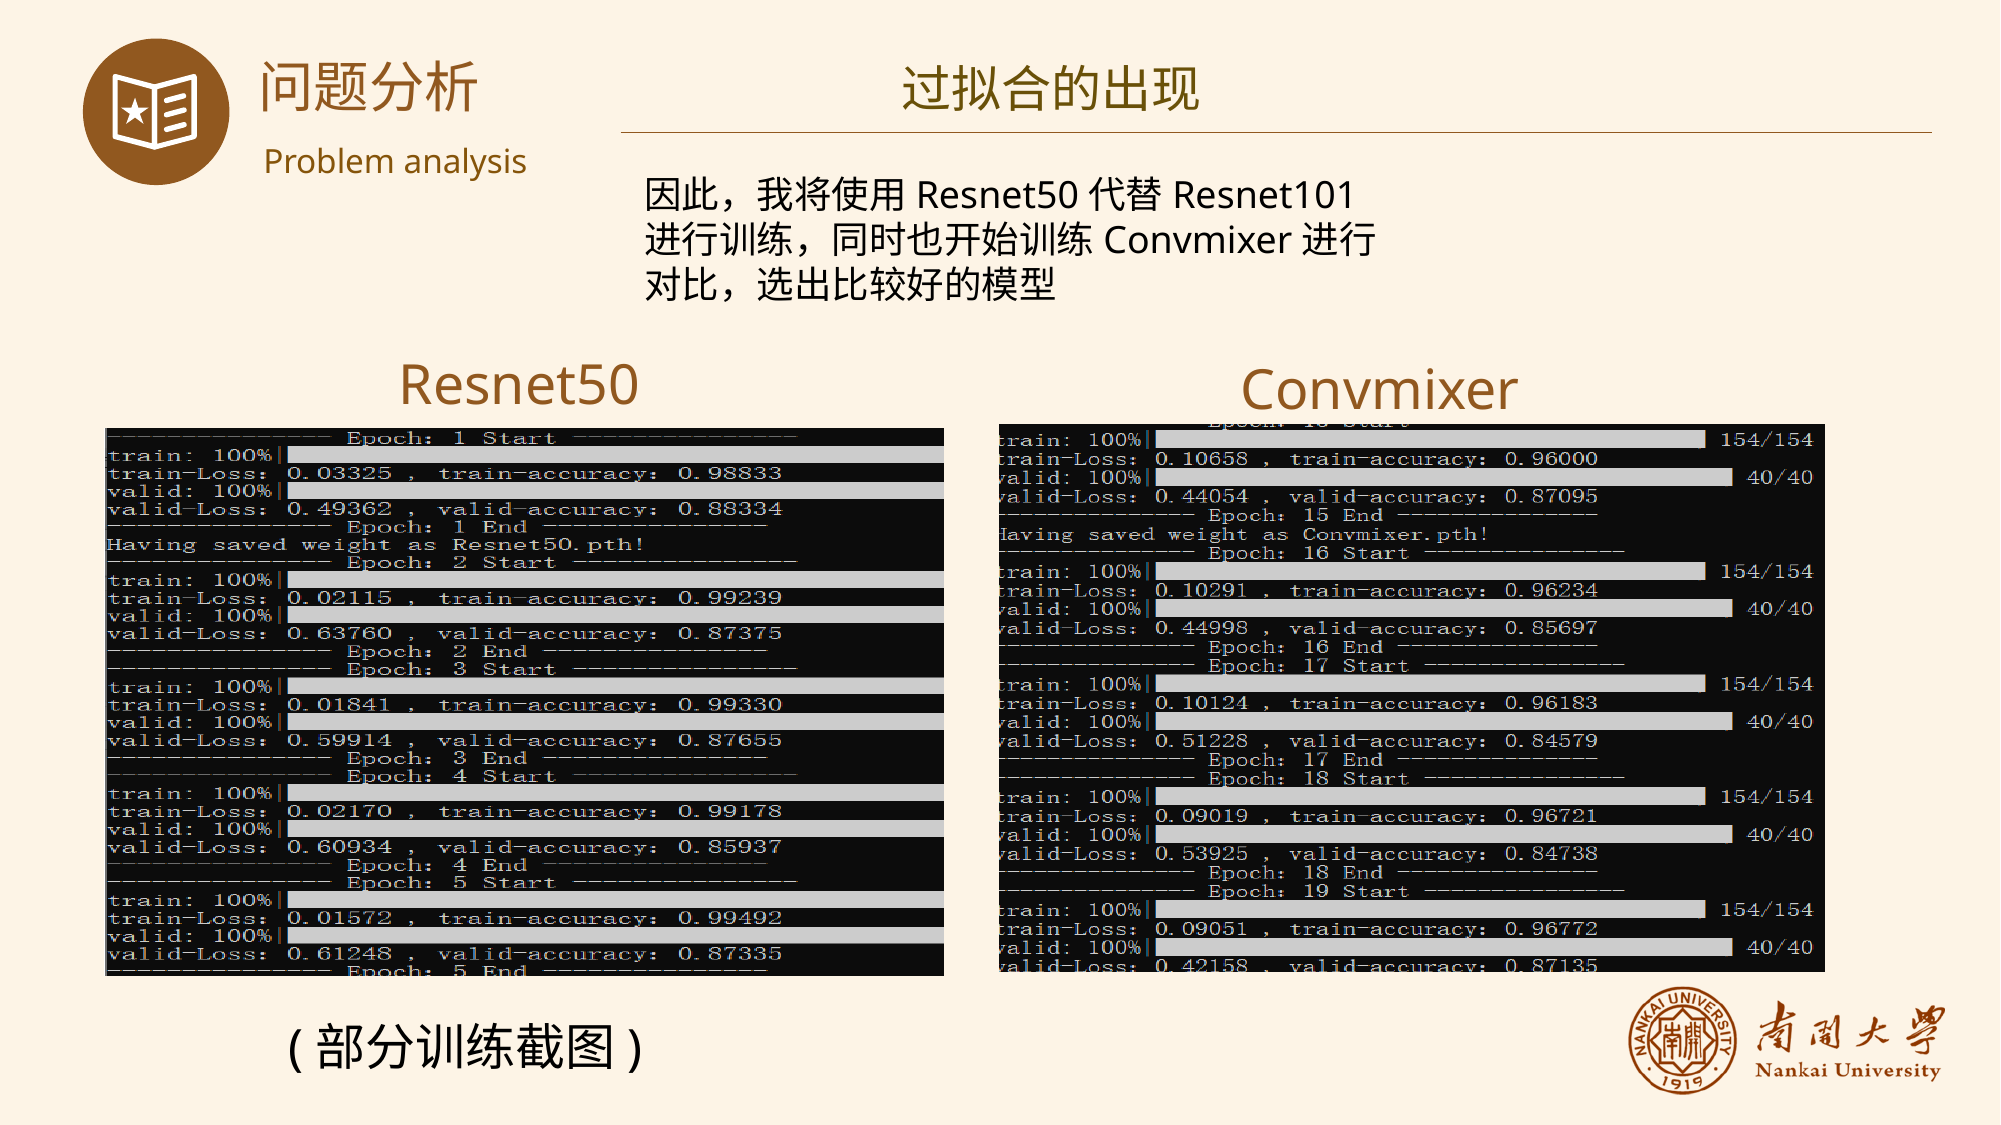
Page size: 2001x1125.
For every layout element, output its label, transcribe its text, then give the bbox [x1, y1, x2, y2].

picture [0, 0, 2001, 1125]
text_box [112, 73, 197, 150]
text_box Resnet50 [383, 341, 782, 424]
text_box Convmixer [1225, 346, 1653, 424]
text_box [81, 37, 231, 187]
text_box 过拟合的出现 [886, 49, 1245, 125]
text_box 问题分析 [243, 44, 496, 127]
text_box (部分训练截图) [273, 1007, 671, 1083]
text_box Problem analysis [248, 133, 543, 188]
text_box 因此，我将使用Resnet50代替Resnet101进行训练，同时也开始训练Convmixer进行对比，选出比较好的模型 [629, 163, 1402, 314]
